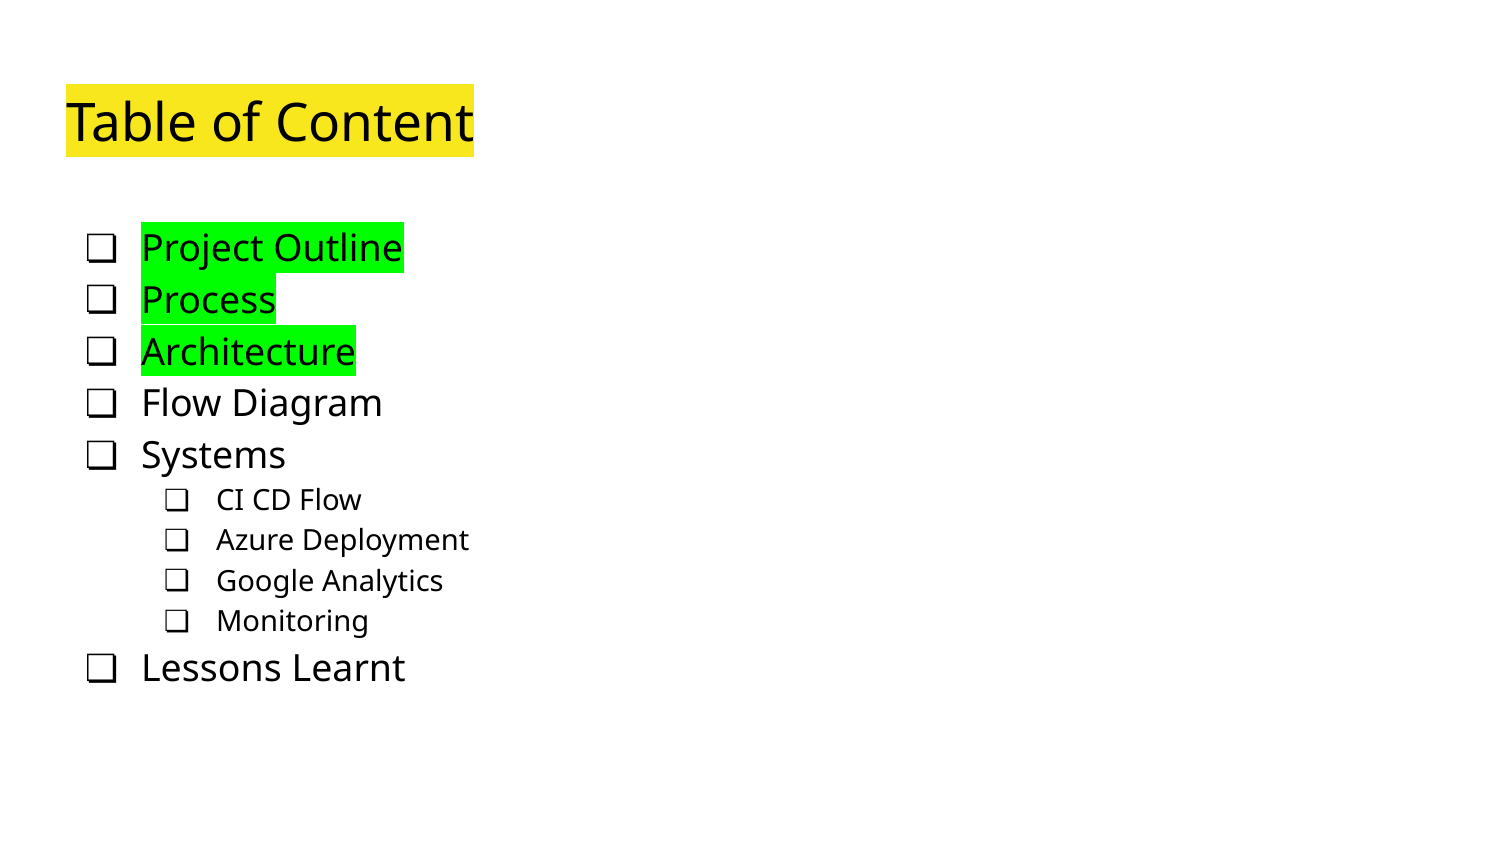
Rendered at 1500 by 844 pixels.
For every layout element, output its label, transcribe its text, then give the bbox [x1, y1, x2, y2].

list Project Outline Process Architecture Flow Diagram Systems CI CD Flow Azure Deployment Google Analytics Monitoring Lessons Learnt [51, 202, 1449, 750]
title Table of Content [51, 72, 1449, 167]
